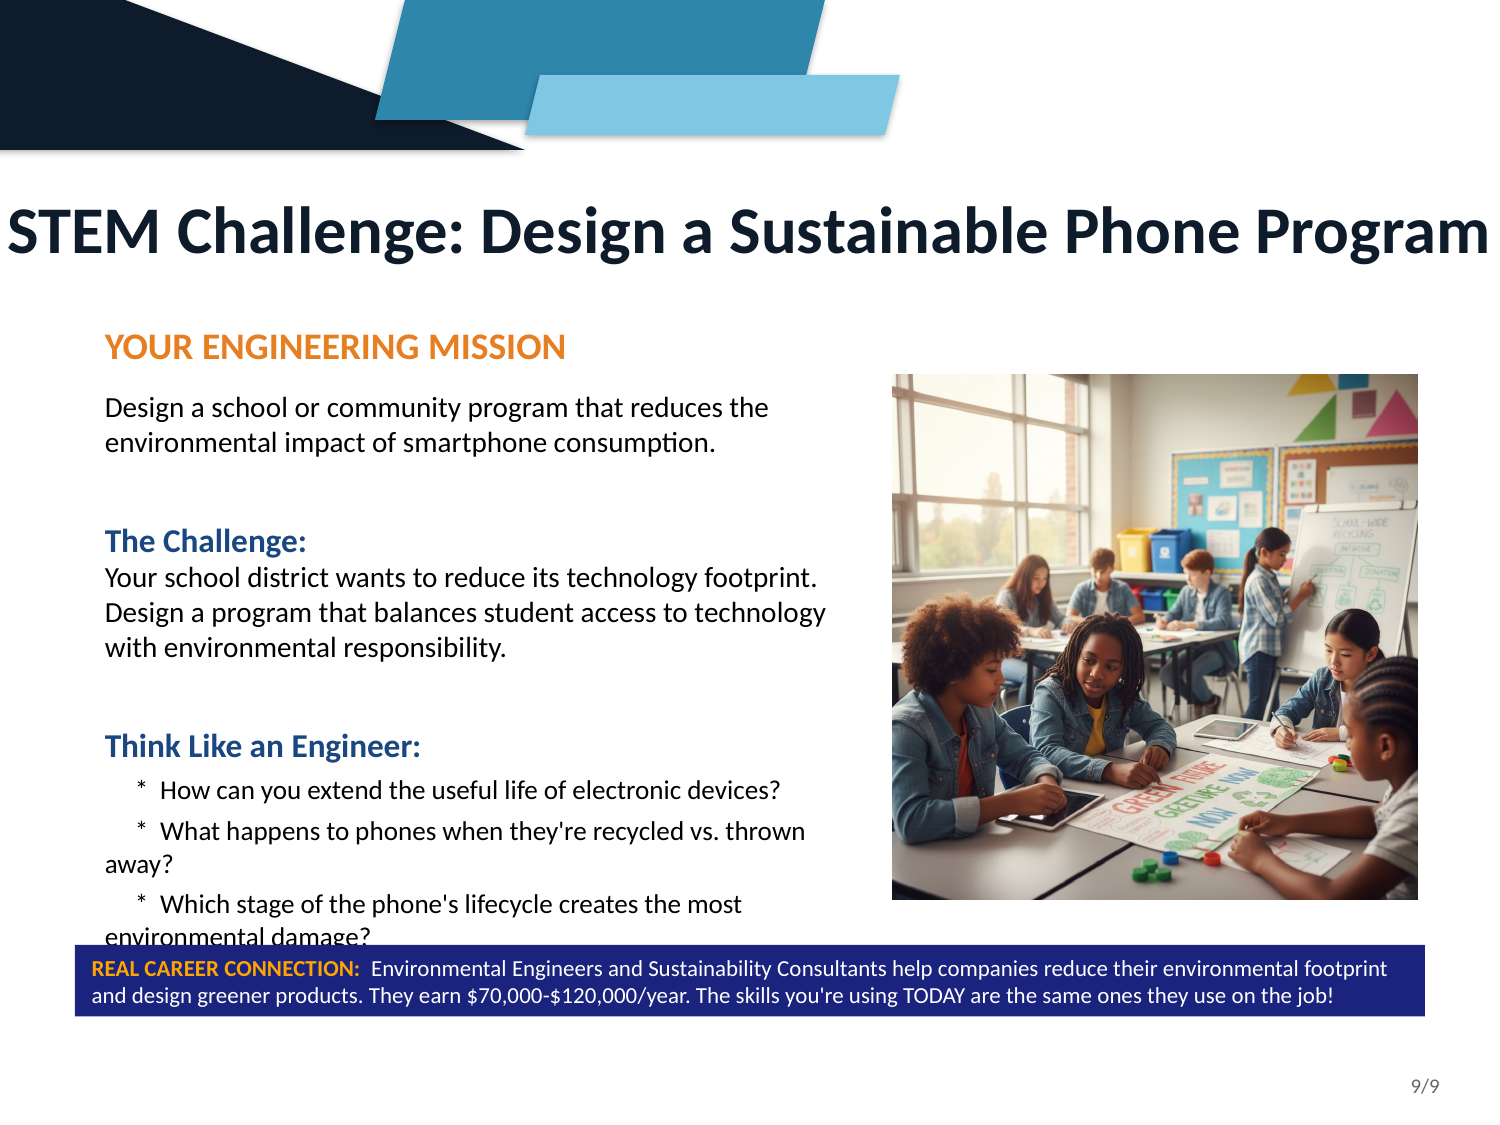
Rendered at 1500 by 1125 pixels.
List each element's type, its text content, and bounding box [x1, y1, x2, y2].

picture [892, 374, 1418, 901]
text_box [0, 0, 526, 151]
text_box [524, 74, 901, 136]
text_box REAL CAREER CONNECTION: Environmental Engineers and Sustainability Consultants help companies reduce their environmental footprint and design greener products. They earn $70,000-$120,000/year. The skills you're using TODAY are the same ones they use on the job! [74, 944, 1425, 1017]
text_box STEM Challenge: Design a Sustainable Phone Program [0, 179, 1500, 275]
text_box YOUR ENGINEERING MISSION Design a school or community program that reduces the environmental impact of smartphone consumption. The Challenge: Your school district wants to reduce its technology footprint. Design a program that balances student access to technology with environmental responsibility. Think Like an Engineer: * How can you extend the useful life of electronic devices? * What happens to phones when they're recycled vs. thrown away? * Which stage of the phone's lifecycle creates the most environmental damage? [89, 314, 870, 944]
text_box 9/9 [1395, 1065, 1455, 1105]
text_box [374, 0, 826, 121]
